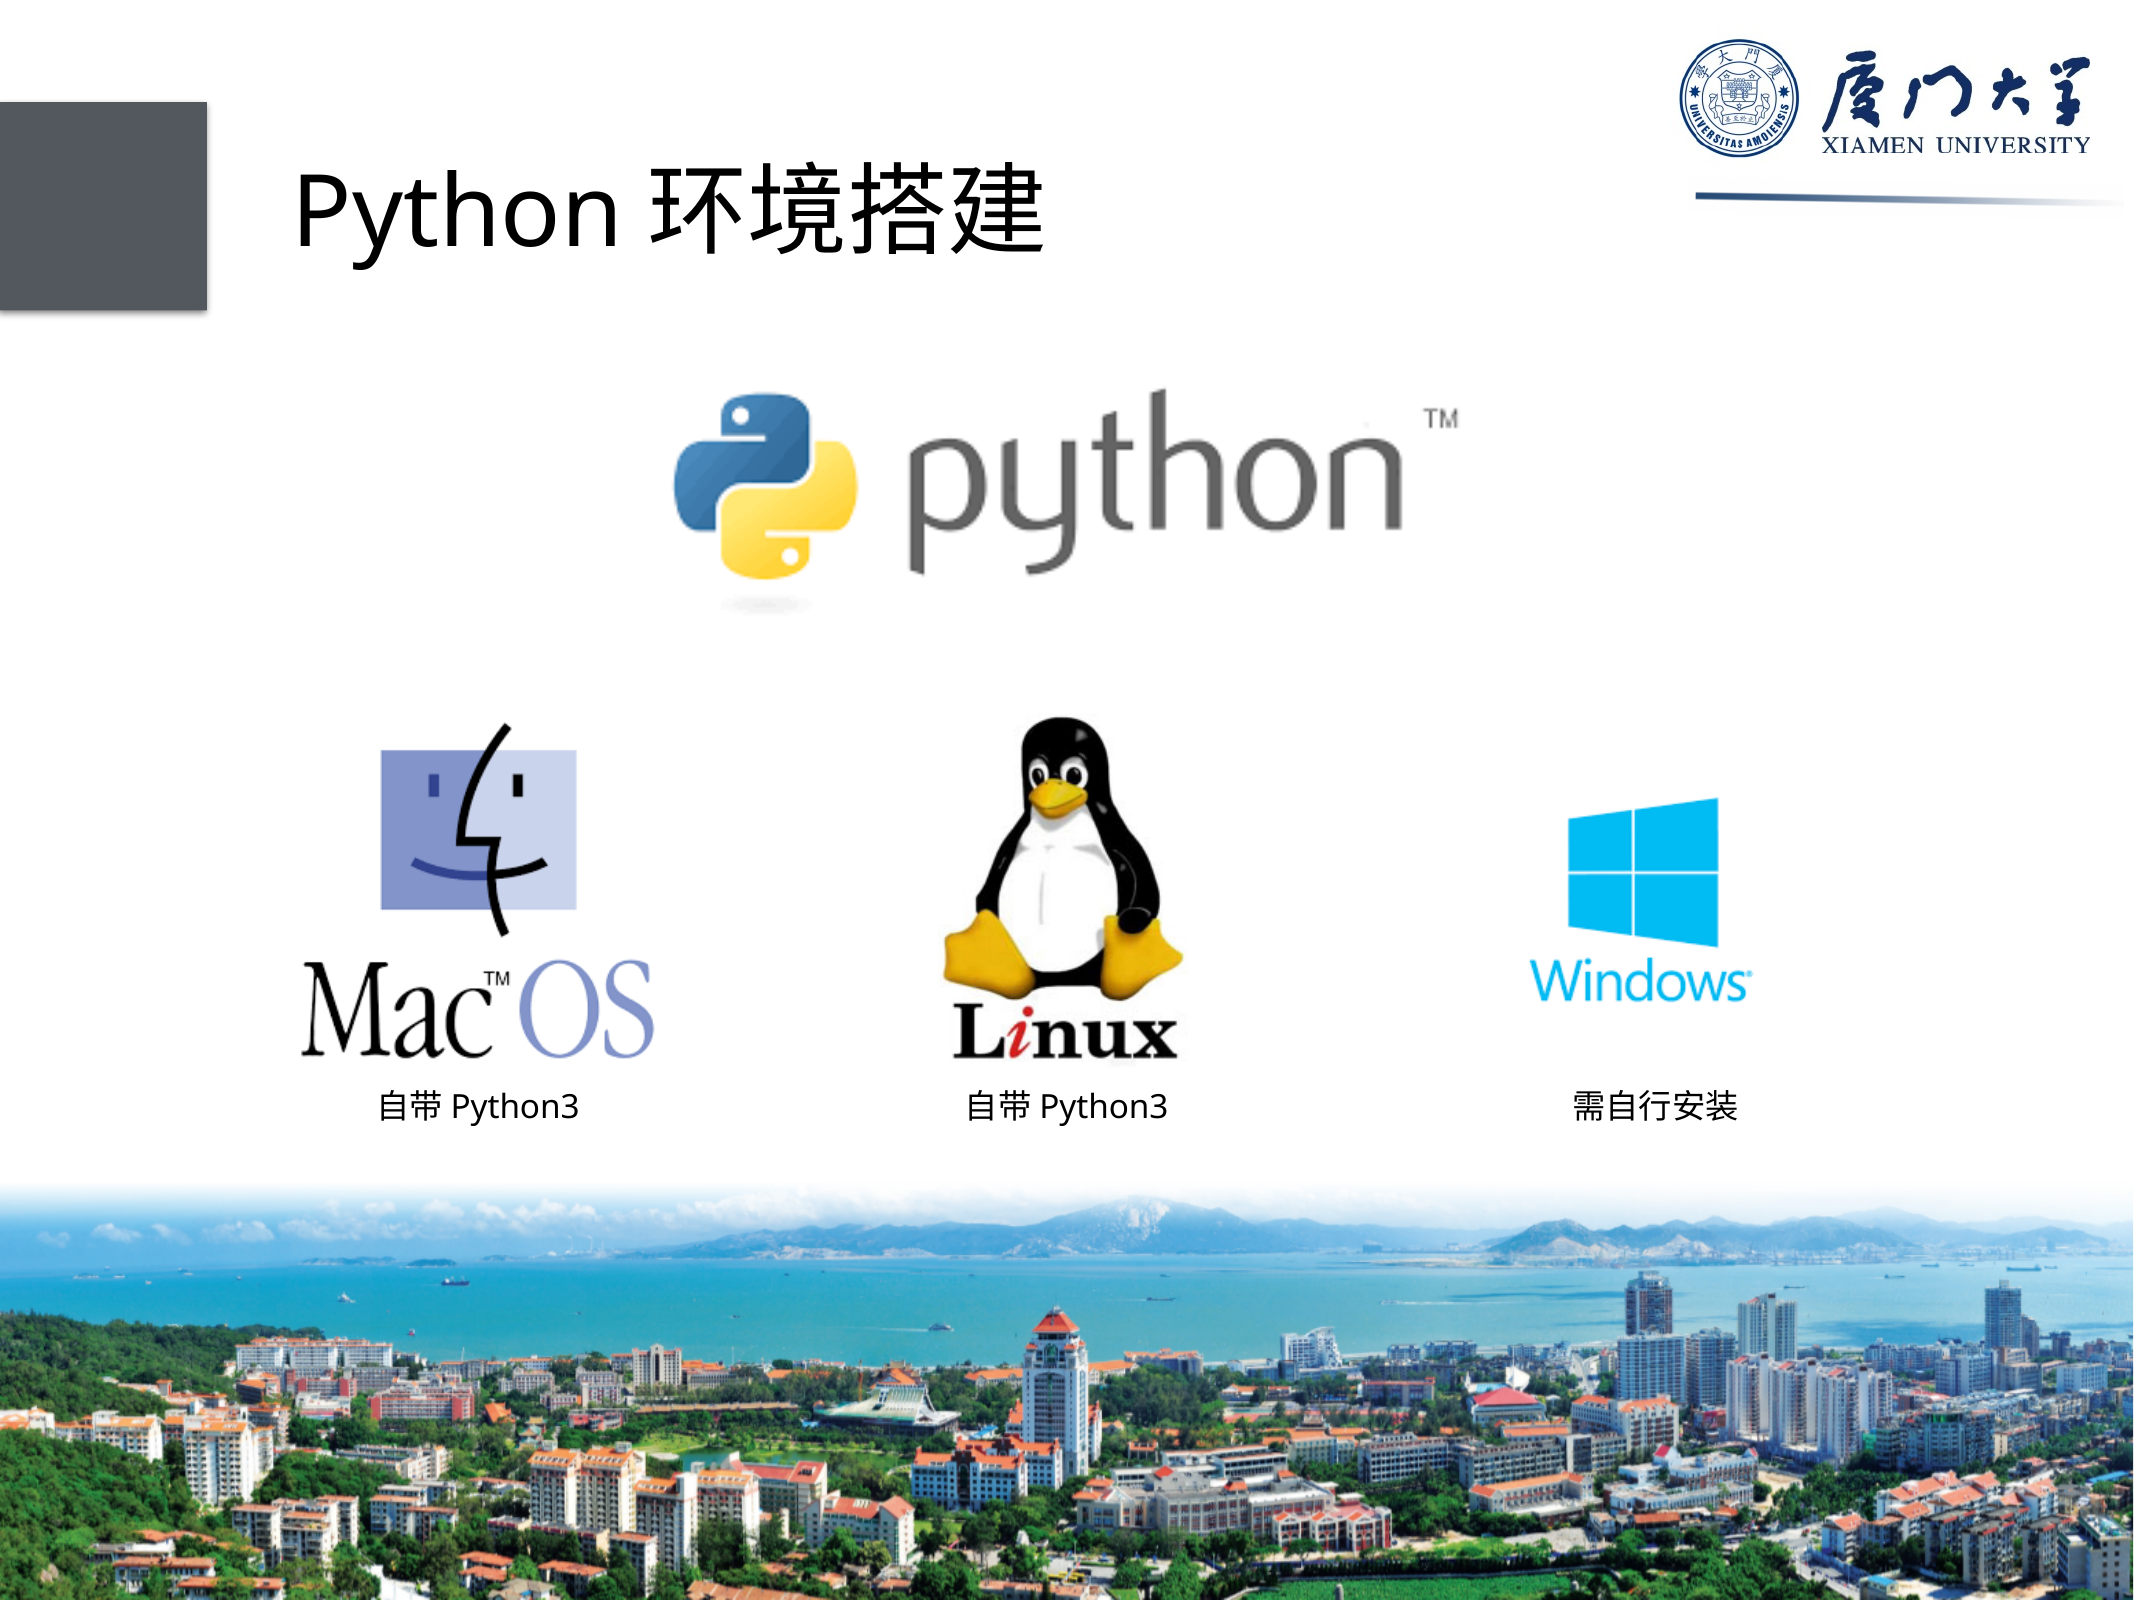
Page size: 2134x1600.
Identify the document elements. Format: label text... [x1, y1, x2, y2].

text_box Python环境搭建 [257, 137, 1056, 275]
picture [1477, 717, 1833, 1073]
text_box 自带Python3 [956, 1077, 1177, 1134]
picture [1654, 10, 2124, 219]
picture [0, 1145, 2134, 1600]
picture [300, 721, 656, 1060]
picture [593, 302, 1540, 704]
picture [889, 713, 1245, 1068]
text_box [0, 102, 207, 311]
text_box 自带Python3 [367, 1077, 588, 1134]
text_box 需自行安装 [1563, 1077, 1747, 1134]
